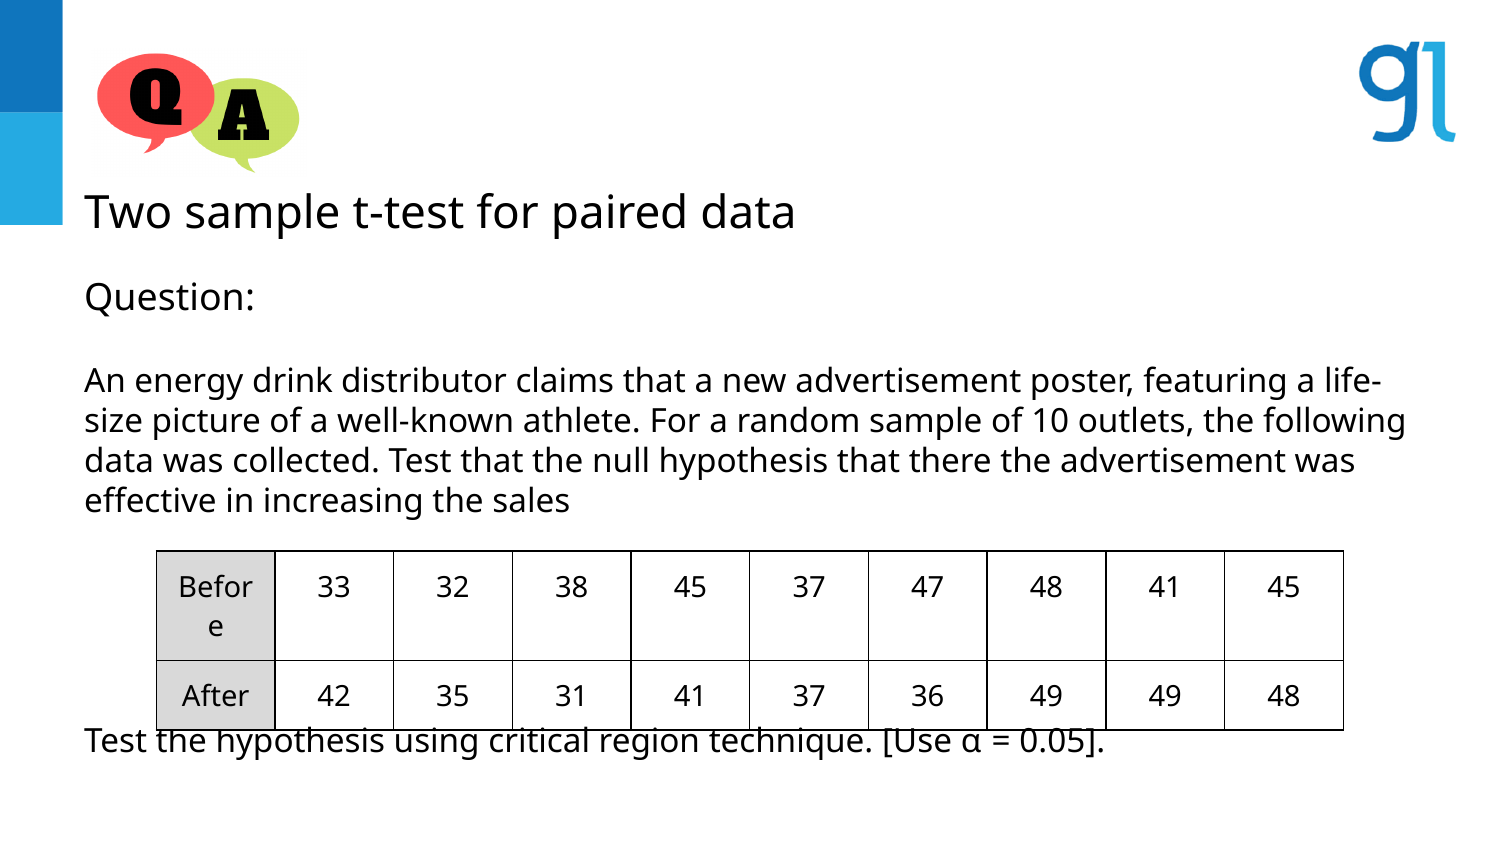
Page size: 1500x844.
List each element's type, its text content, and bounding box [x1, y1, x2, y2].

picture [91, 48, 307, 159]
table_header 45 [632, 552, 749, 660]
table_header 38 [513, 552, 630, 660]
table_header 41 [1107, 552, 1224, 660]
table_header 48 [988, 552, 1105, 660]
table_header 32 [394, 552, 512, 660]
table_cell 41 [632, 661, 749, 729]
table_cell 31 [513, 661, 630, 729]
table_header 37 [750, 552, 868, 660]
table_cell 37 [750, 661, 868, 729]
table_header Before [157, 552, 274, 660]
table_cell 36 [869, 661, 986, 729]
table_header 45 [1225, 552, 1343, 660]
table_header 47 [869, 552, 986, 660]
table_header 33 [276, 552, 393, 660]
table_cell 48 [1225, 661, 1343, 729]
table_cell 49 [1107, 661, 1224, 729]
table_cell 35 [394, 661, 512, 729]
subtitle Two sample t-test for paired data [69, 159, 1142, 225]
table_cell After [157, 661, 274, 729]
text_box Question: An energy drink distributor claims that a new advertisement poster, featuring a life-size picture of a well-known athlete. For a random sample of 10 outlets, the following data was collected. Test that the null hypothesis that there the advertisement was effective in increasing the sales Test the hypothesis using critical region technique. [Use α = 0.05]. [69, 257, 1448, 776]
table_cell 42 [276, 661, 393, 729]
table_cell 49 [988, 661, 1105, 729]
picture [1331, 17, 1482, 167]
